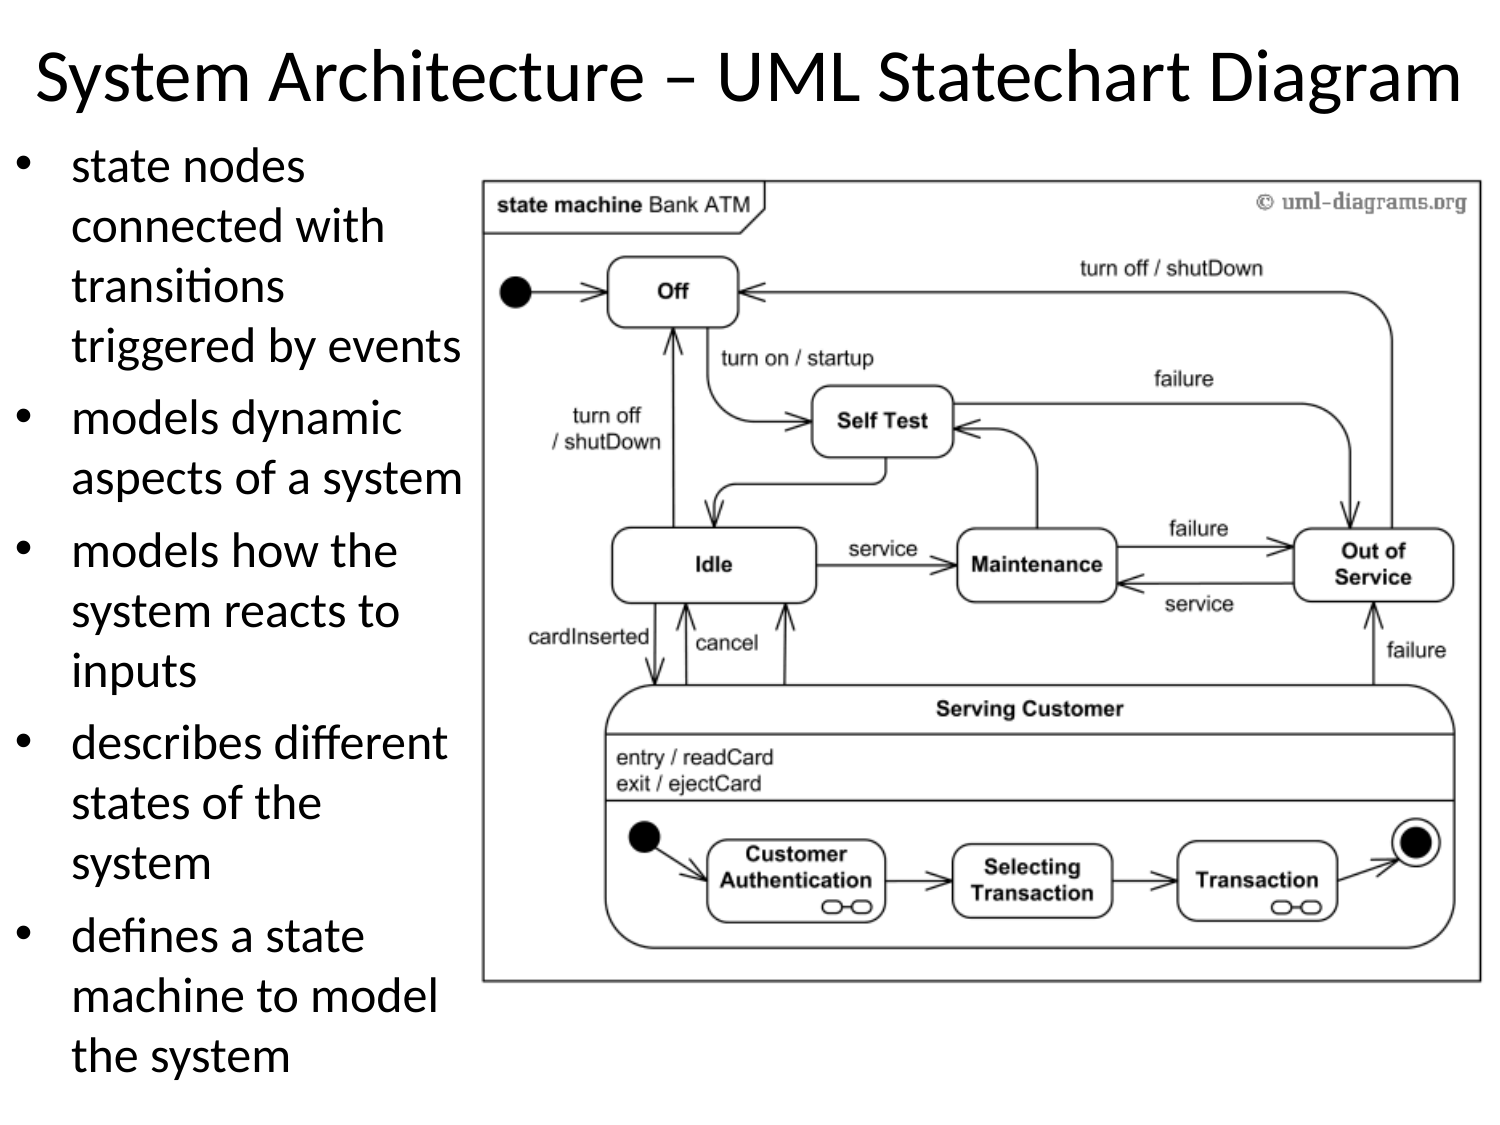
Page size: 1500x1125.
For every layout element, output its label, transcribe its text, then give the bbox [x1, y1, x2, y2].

picture [477, 174, 1488, 988]
text_box state nodes connected with transitions triggered by events models dynamic aspects of a system models how the system reacts to inputs describes different states of the system defines a state machine to model the system [0, 124, 485, 1090]
title System Architecture – UML Statechart Diagram [0, 8, 1500, 134]
